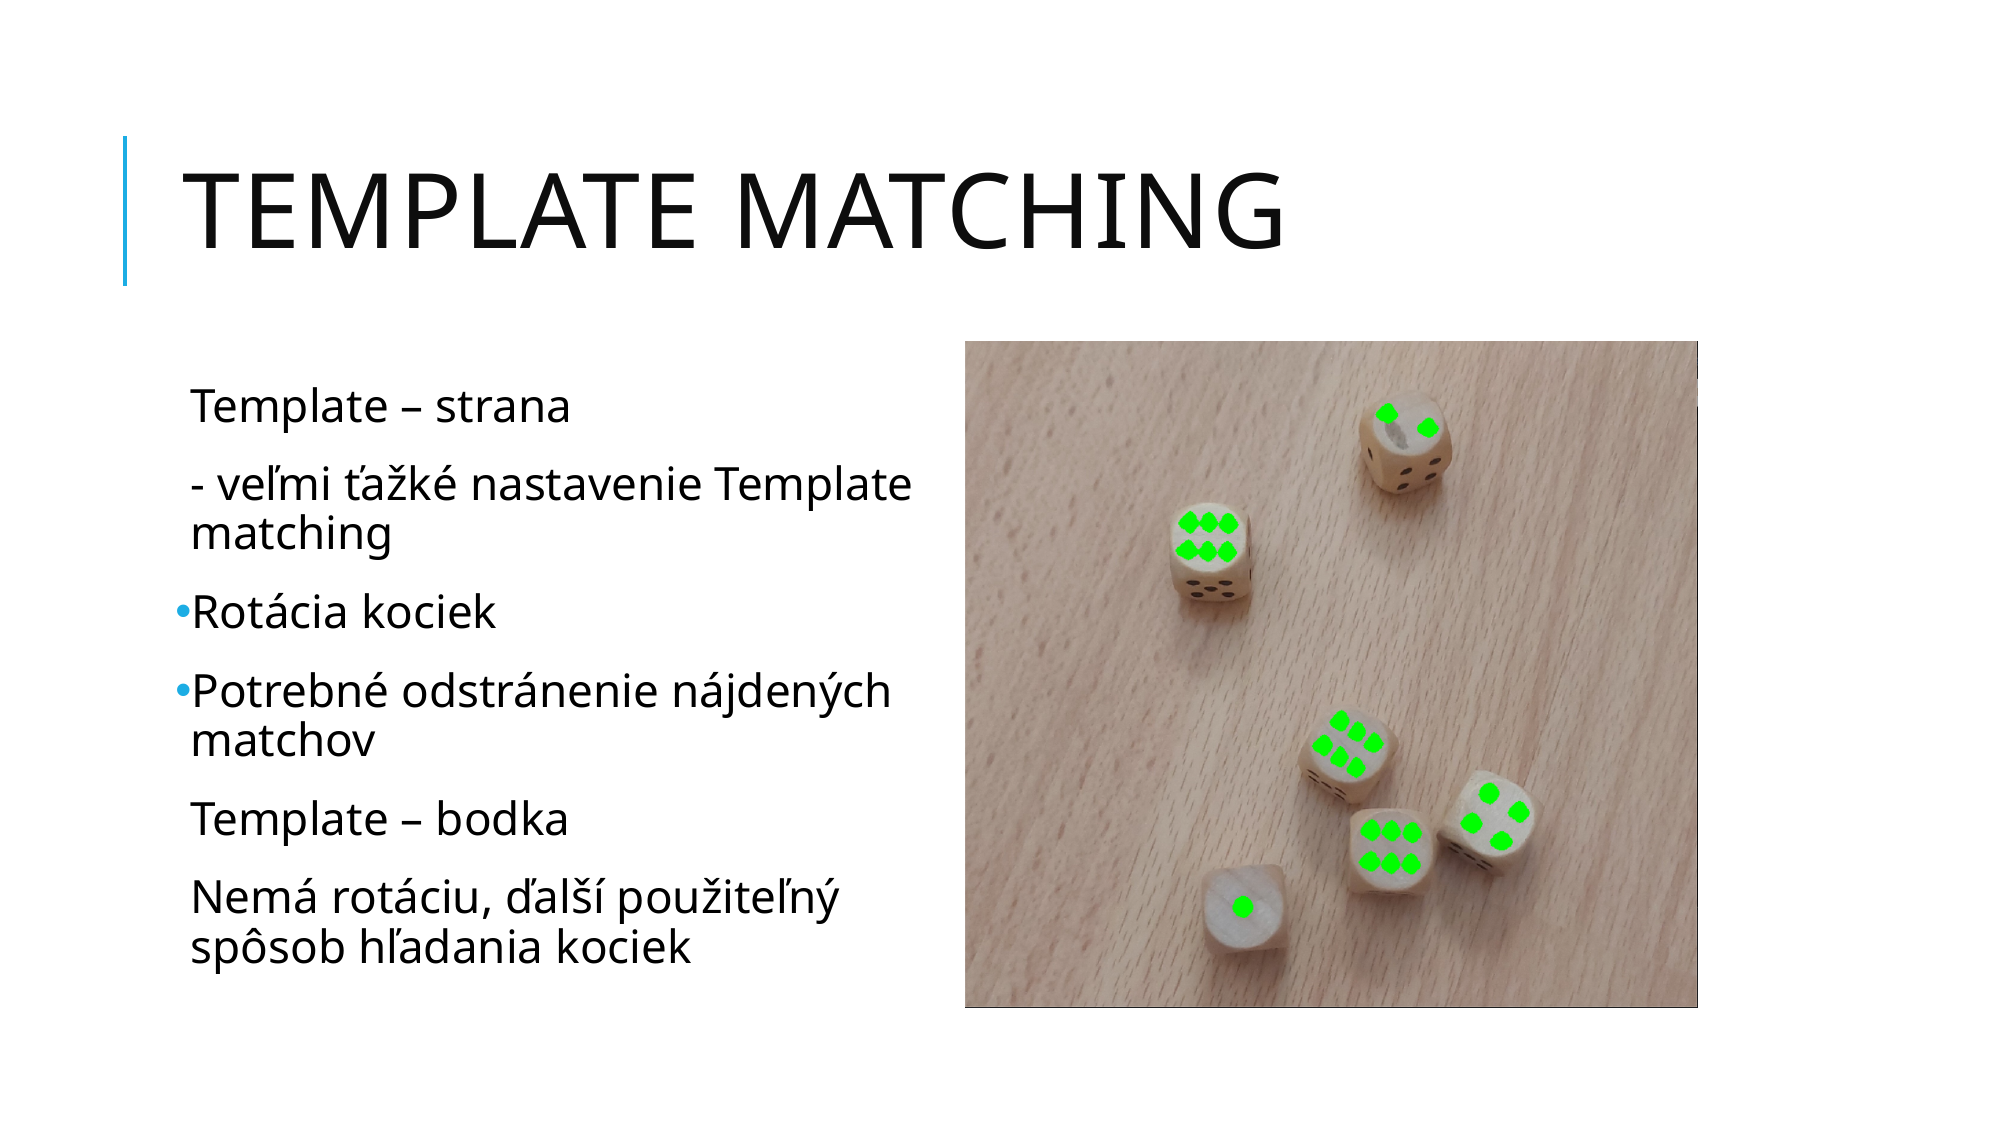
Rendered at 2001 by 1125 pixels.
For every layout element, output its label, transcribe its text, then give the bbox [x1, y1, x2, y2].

list Template – strana - veľmi ťažké nastavenie Template matching Rotácia kociek Potrebné odstránenie nájdených matchov Template – bodka Nemá rotáciu, ďalší použiteľný spôsob hľadania kociek [168, 375, 948, 1035]
title Template matching [168, 96, 1763, 342]
picture [964, 341, 1698, 1008]
